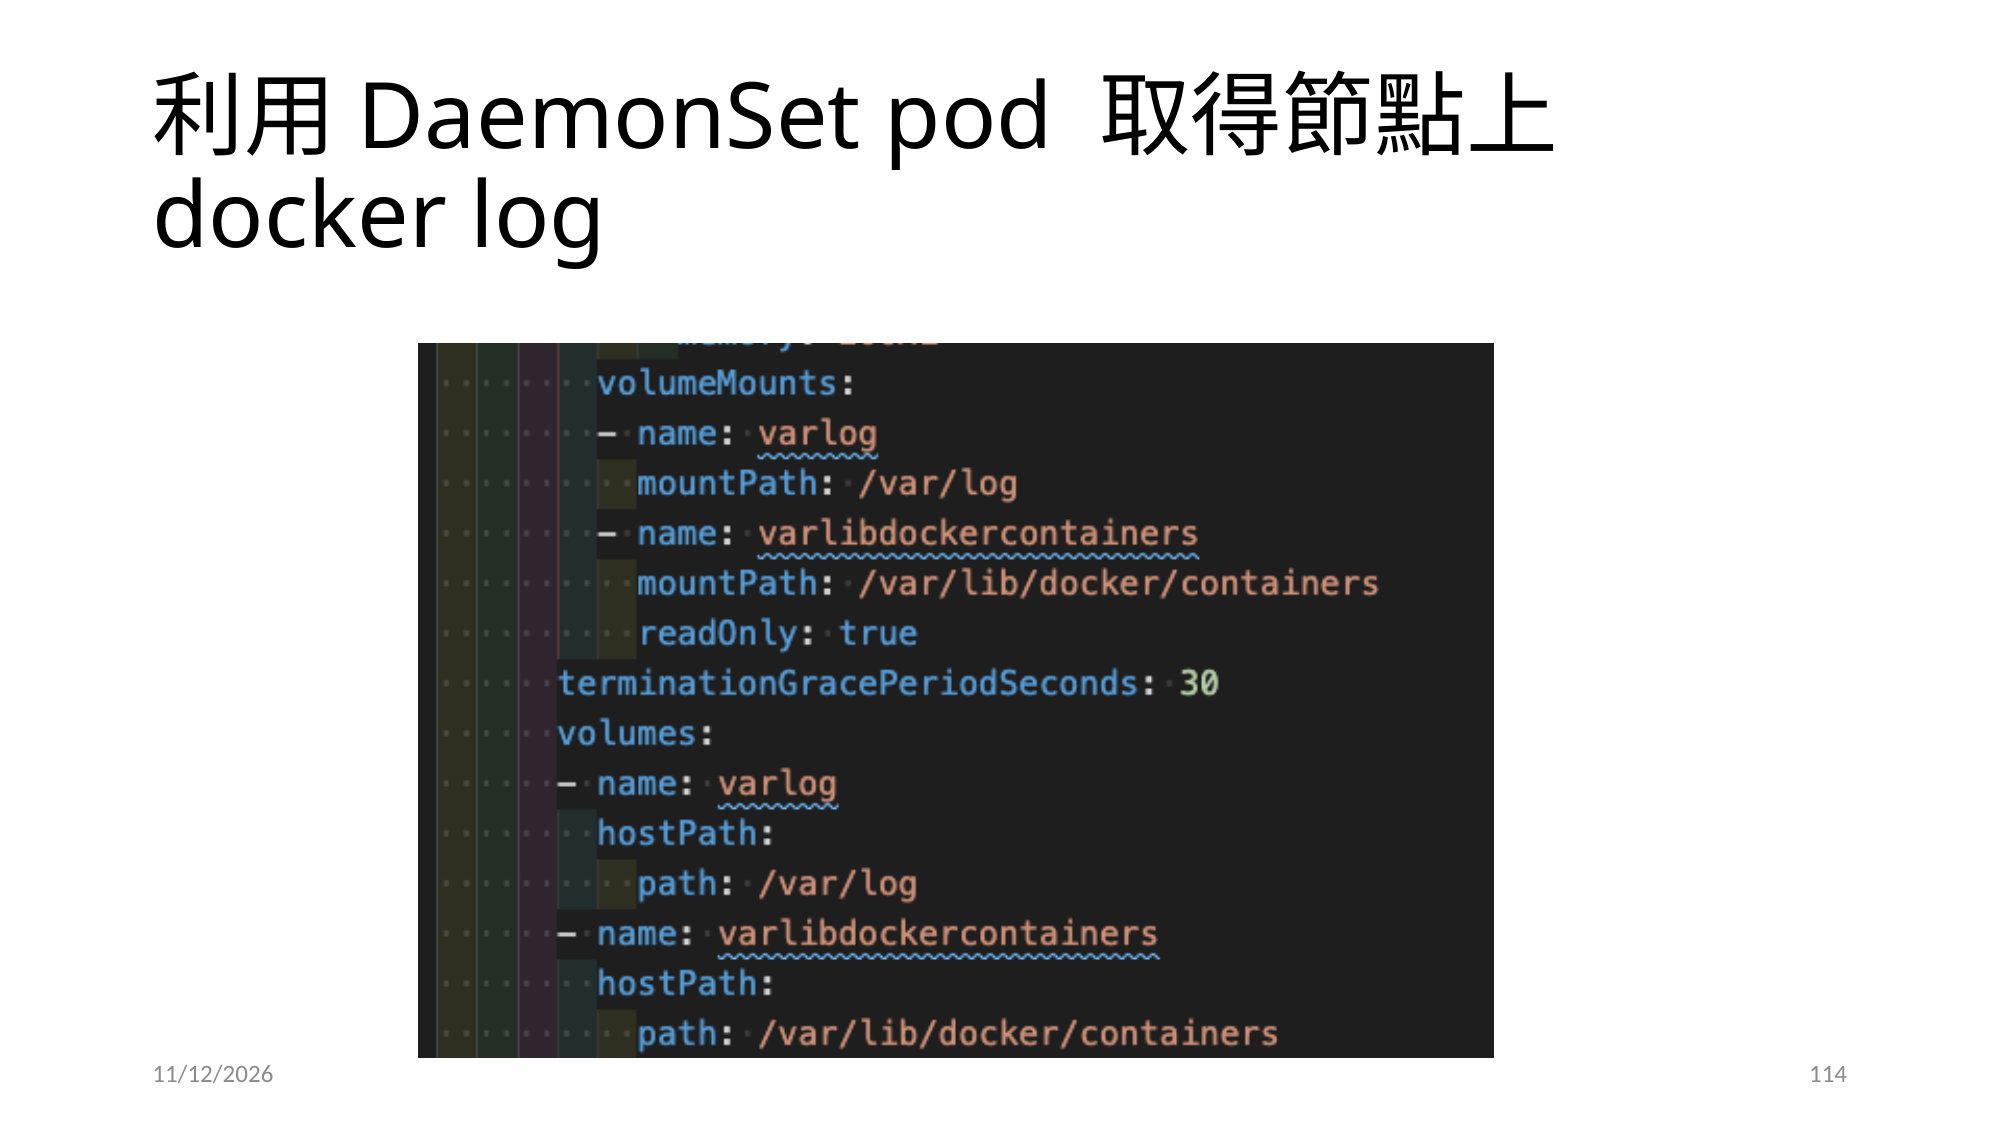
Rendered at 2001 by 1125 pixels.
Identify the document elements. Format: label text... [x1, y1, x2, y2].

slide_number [137, 1042, 588, 1103]
title 利用DaemonSet pod 取得節點上docker log [137, 59, 1863, 278]
list [137, 299, 1863, 1014]
picture [418, 343, 1494, 1058]
slide_number 114 [1412, 1042, 1863, 1103]
